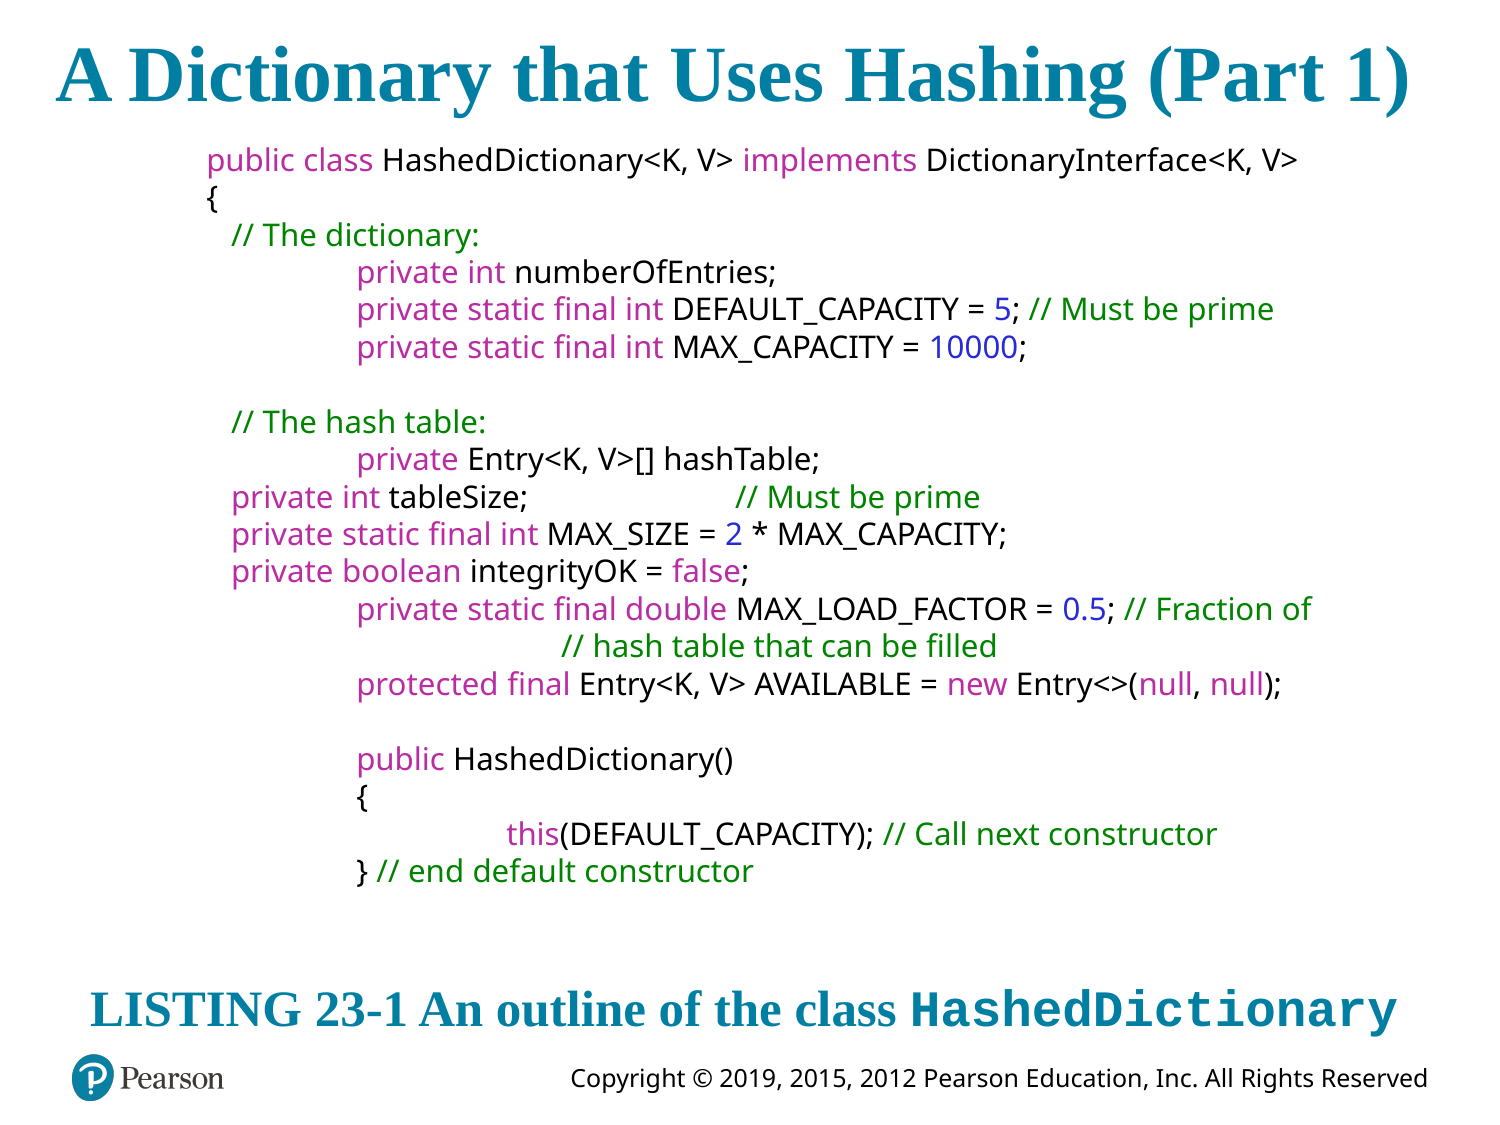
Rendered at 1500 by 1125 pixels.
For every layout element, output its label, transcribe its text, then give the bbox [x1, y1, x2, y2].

title A Dictionary that Uses Hashing (Part 1) [40, 0, 1438, 133]
picture [98, 1054, 224, 1101]
picture [72, 1087, 83, 1101]
picture [80, 1063, 106, 1088]
picture [72, 1054, 88, 1070]
list LISTING 23-1 An outline of the class HashedDictionary [74, 955, 1426, 1053]
text_box public class HashedDictionary<K, V> implements DictionaryInterface<K, V> { // The dictionary: private int numberOfEntries; private static final int DEFAULT_CAPACITY = 5; // Must be prime private static final int MAX_CAPACITY = 10000; // The hash table: private Entry<K, V>[] hashTable; private int tableSize; // Must be prime private static final int MAX_SIZE = 2 * MAX_CAPACITY; private boolean integrityOK = false; private static final double MAX_LOAD_FACTOR = 0.5; // Fraction of // hash table that can be filled protected final Entry<K, V> AVAILABLE = new Entry<>(null, null); public HashedDictionary() { this(DEFAULT_CAPACITY); // Call next constructor } // end default constructor [198, 132, 1320, 896]
